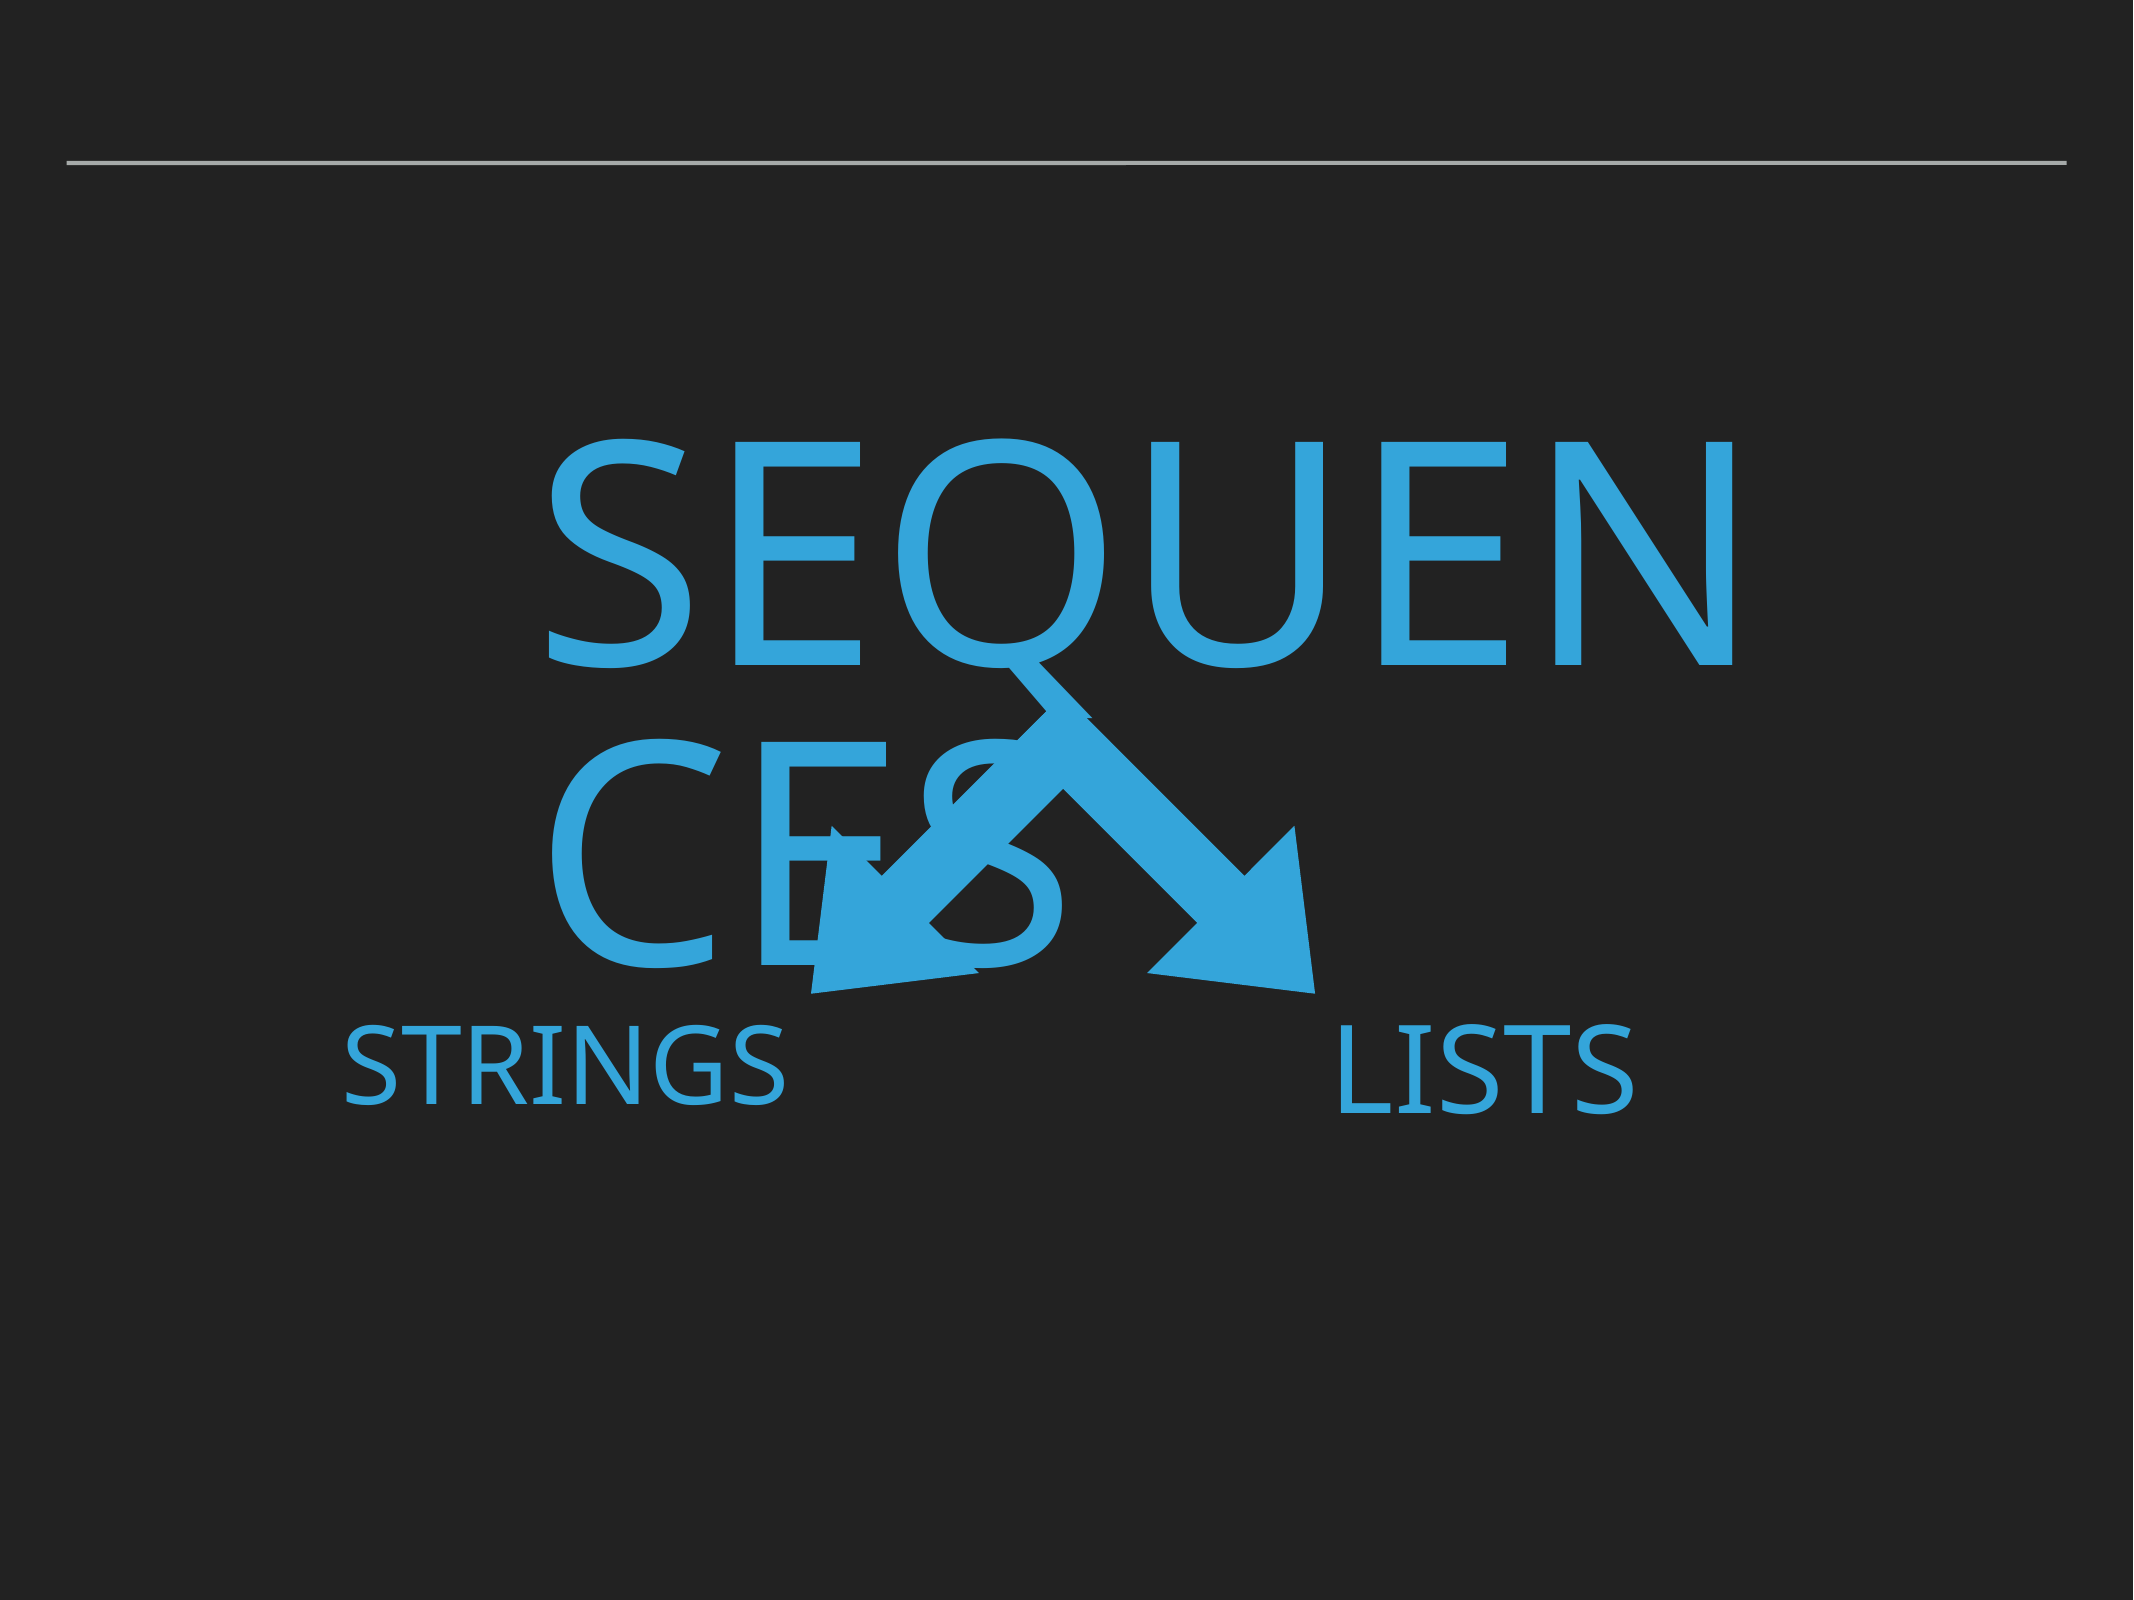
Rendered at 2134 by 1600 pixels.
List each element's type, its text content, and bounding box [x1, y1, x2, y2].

text_box Strings [332, 1012, 830, 1200]
text_box Lists [1321, 1010, 1652, 1198]
text_box [811, 742, 1063, 994]
text_box [1015, 694, 1316, 994]
title Sequences [525, 416, 1806, 1184]
